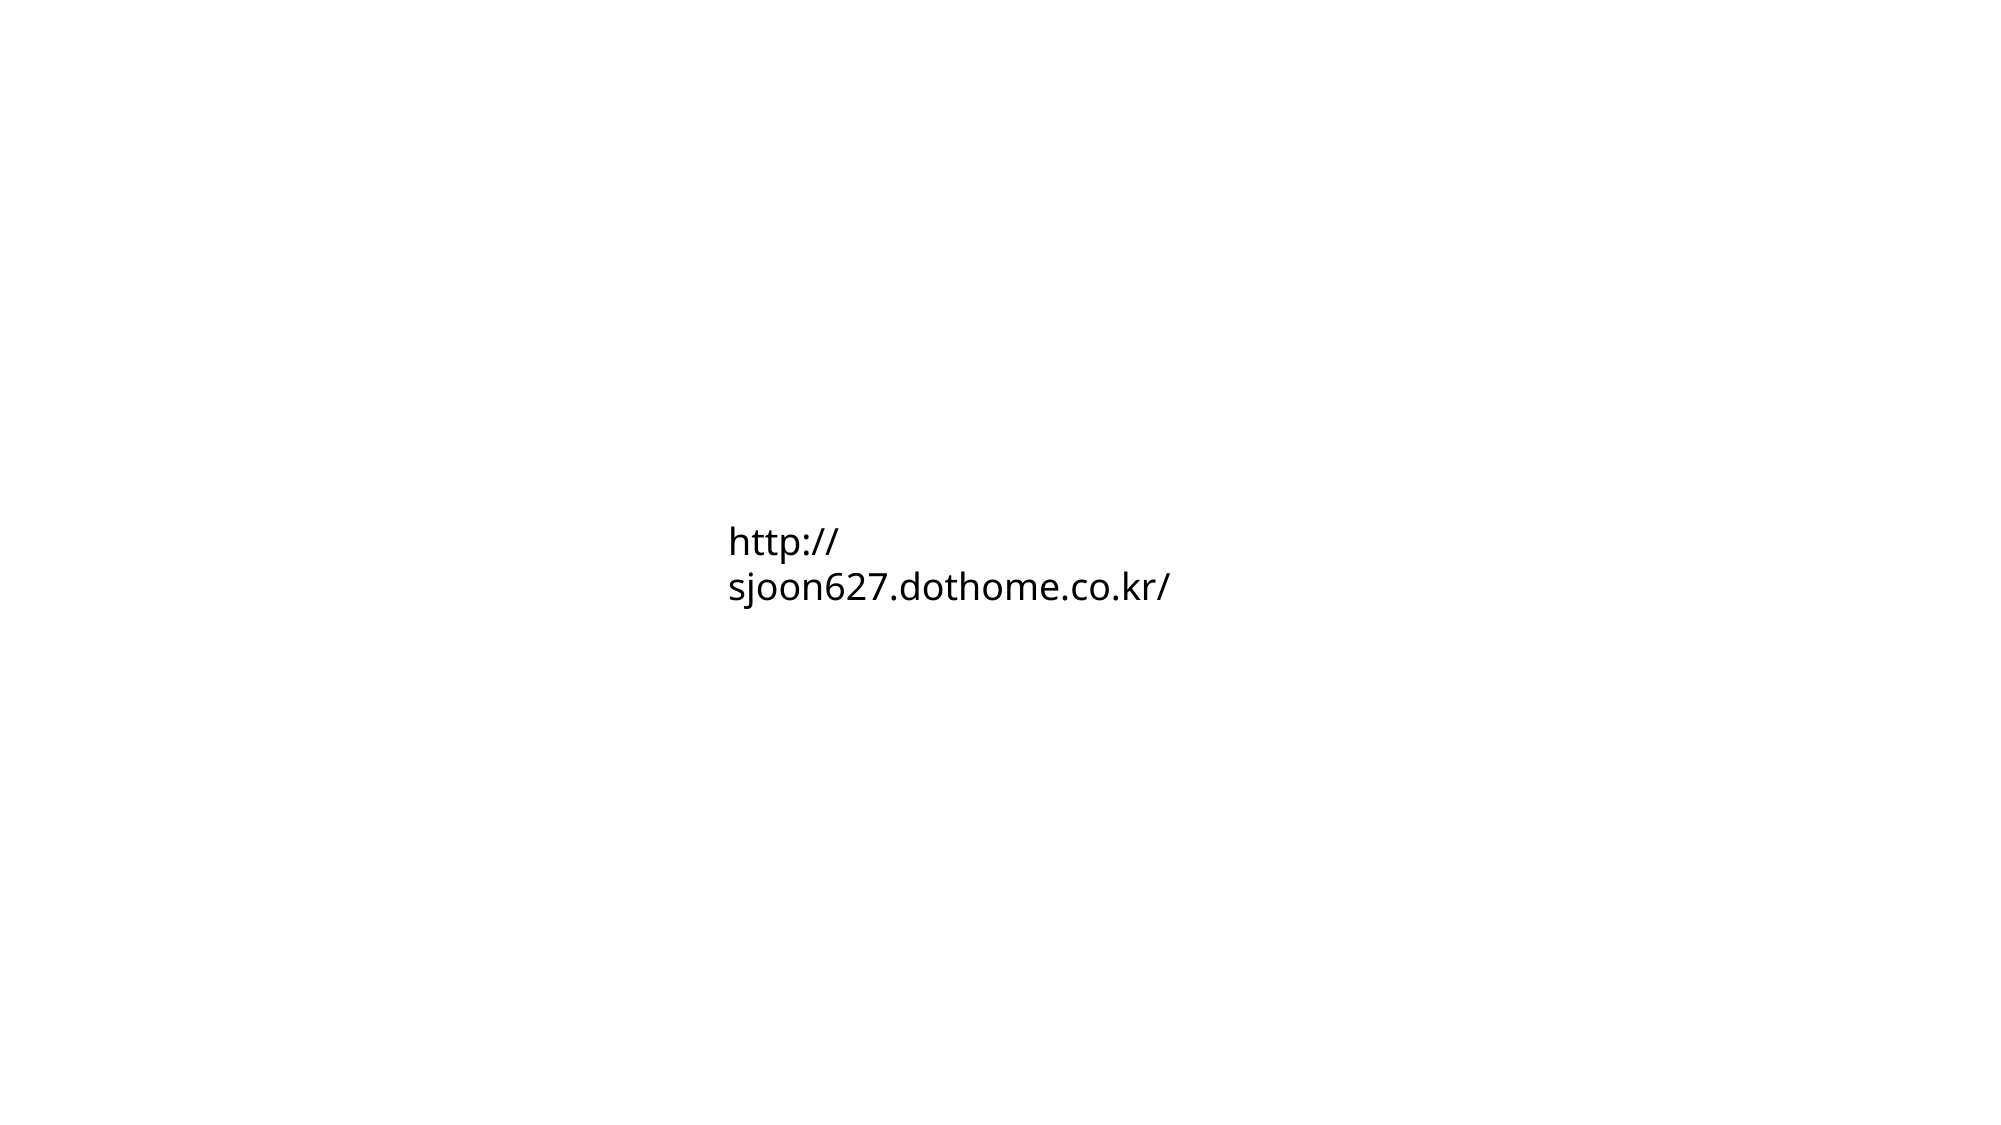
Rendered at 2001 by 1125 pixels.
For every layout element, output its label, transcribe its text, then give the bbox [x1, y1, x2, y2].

text_box http://sjoon627.dothome.co.kr/ [713, 510, 1287, 615]
